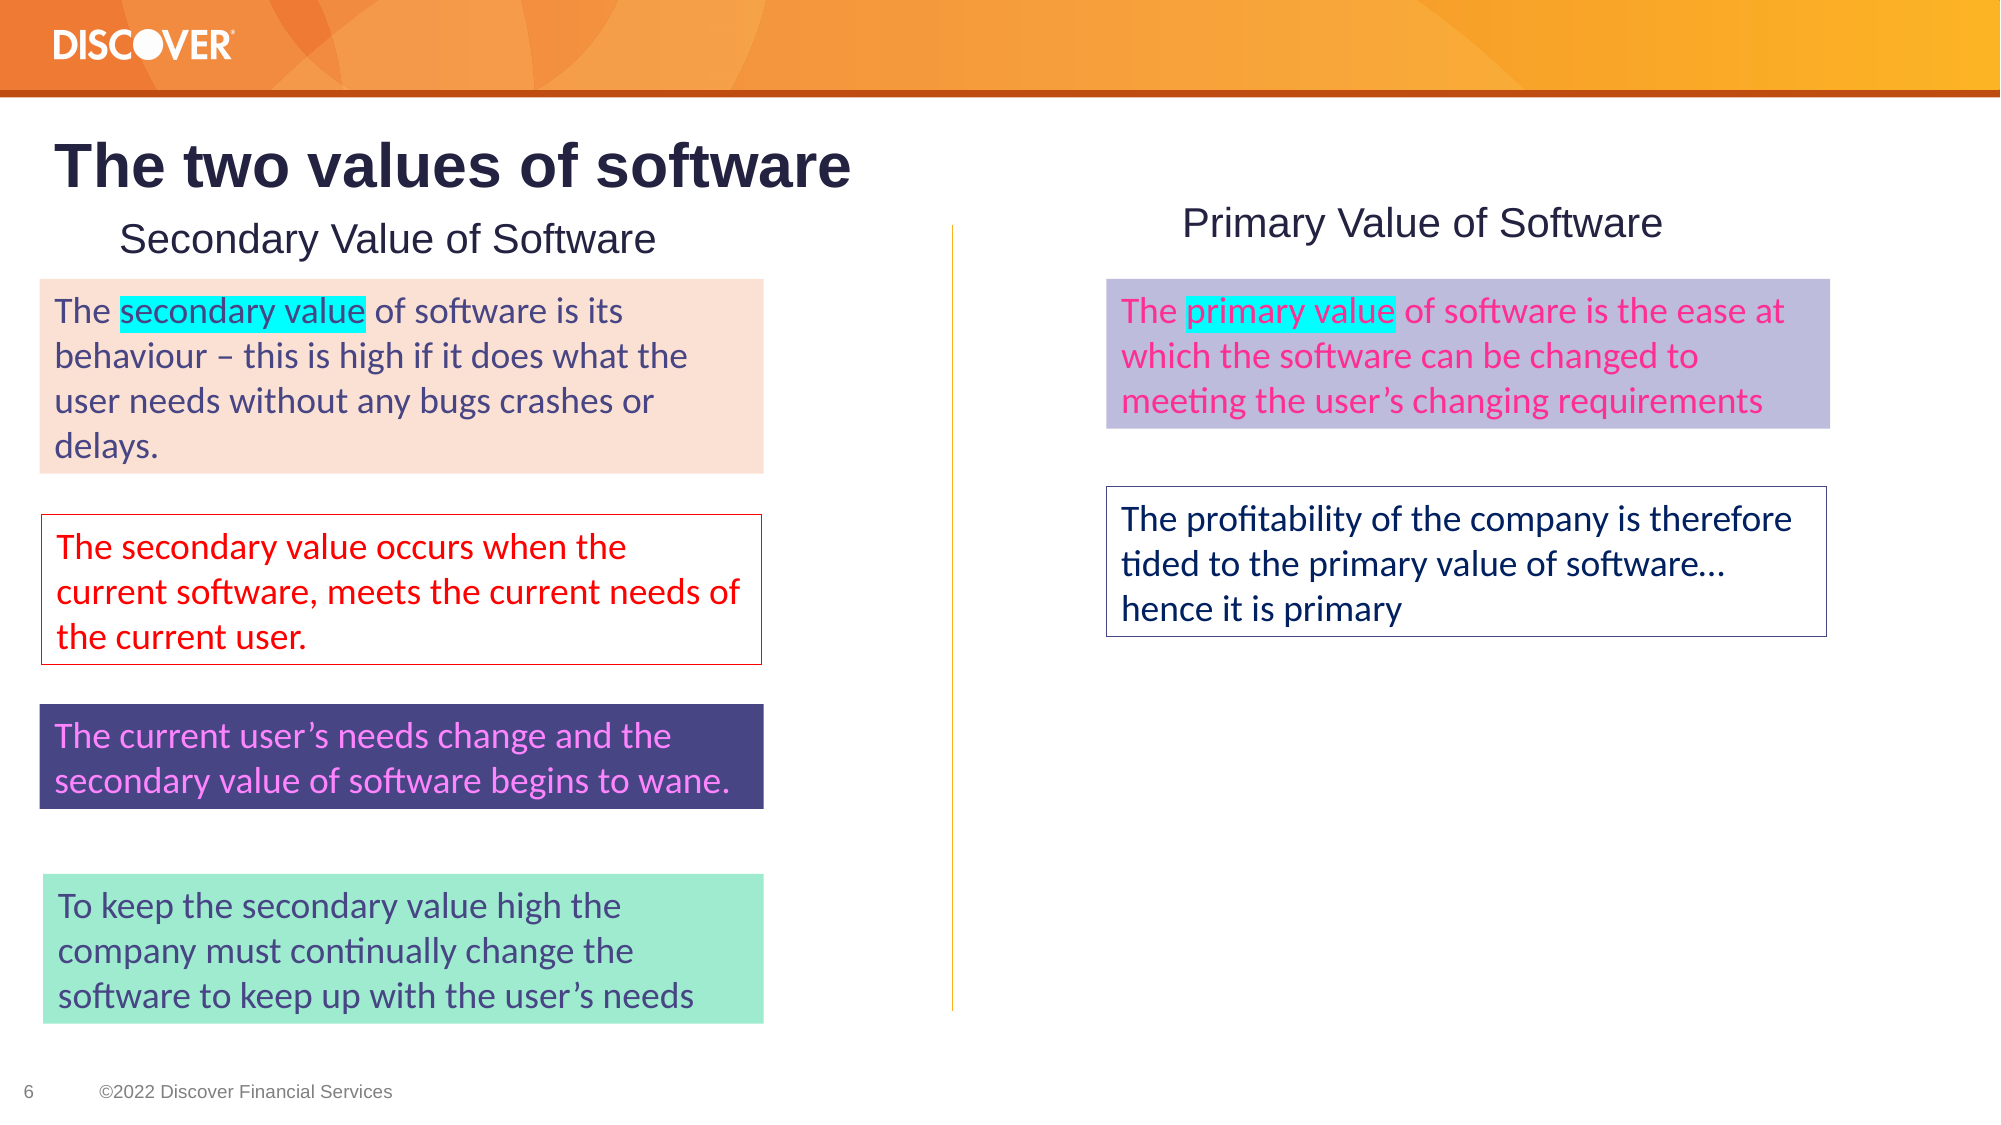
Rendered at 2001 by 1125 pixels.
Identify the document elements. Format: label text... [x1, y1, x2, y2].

title The two values of software [54, 97, 1945, 225]
text_box Secondary Value of Software [104, 210, 672, 270]
picture [0, 0, 1795, 90]
text_box The secondary value occurs when the current software, meets the current needs of the current user. [41, 514, 762, 665]
text_box The secondary value of software is its behaviour – this is high if it does what the user needs without any bugs crashes or delays. [39, 278, 764, 474]
text_box The primary value of software is the ease at which the software can be changed to meeting the user’s changing requirements [1106, 278, 1831, 429]
text_box To keep the secondary value high the company must continually change the software to keep up with the user’s needs [43, 873, 764, 1024]
text_box Primary Value of Software [1167, 194, 1679, 255]
text_box The current user’s needs change and the secondary value of software begins to wane. [39, 704, 764, 809]
text_box The profitability of the company is therefore tided to the primary value of software… hence it is primary [1106, 486, 1827, 637]
